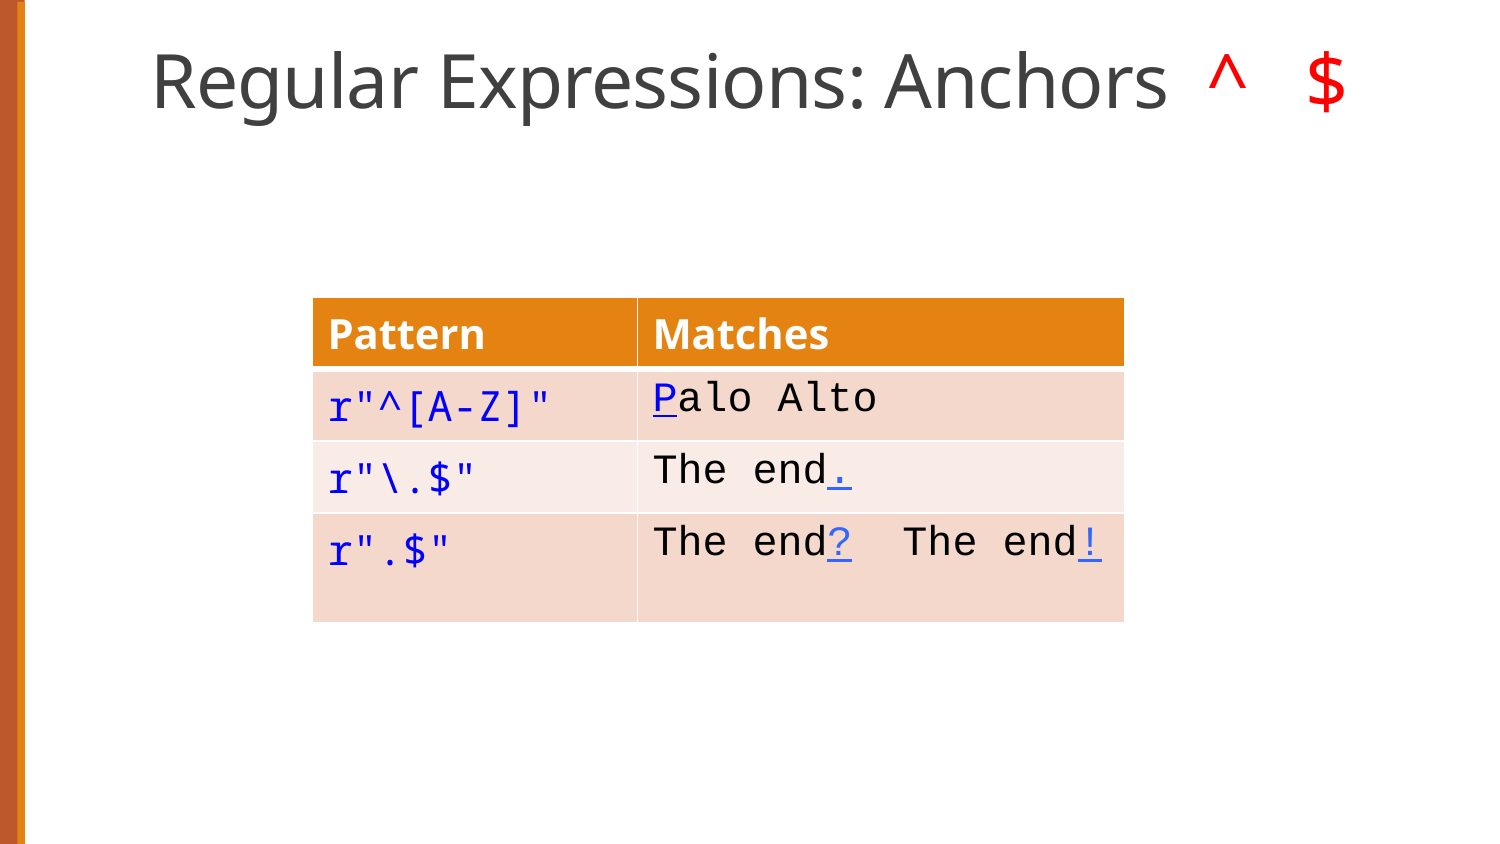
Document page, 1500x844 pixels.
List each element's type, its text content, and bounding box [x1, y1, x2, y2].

table_cell r"^[A-Z]" [313, 372, 637, 440]
table_cell r".$" [313, 514, 637, 622]
table_header Pattern [313, 298, 637, 366]
table_header Matches [638, 298, 1124, 366]
table_cell Palo Alto [638, 372, 1124, 440]
table_cell The end. [638, 442, 1124, 512]
table_cell The end? The end! [638, 514, 1124, 622]
title Regular Expressions: Anchors ^ $ [135, 19, 1373, 132]
table_cell r"\.$" [313, 442, 637, 512]
